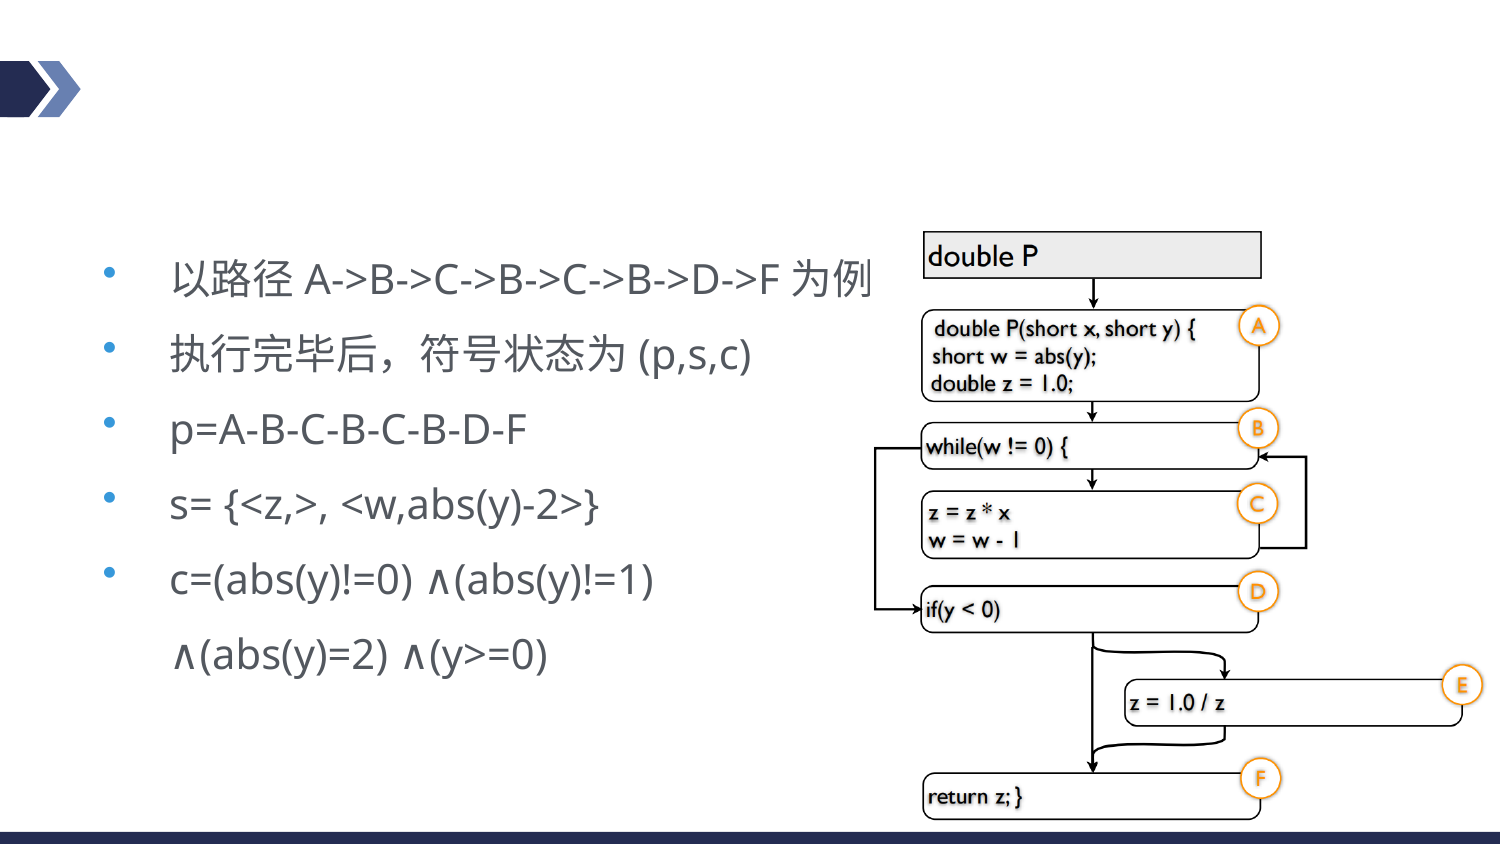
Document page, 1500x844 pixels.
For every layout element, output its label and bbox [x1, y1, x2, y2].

text_box [91, 405, 870, 478]
picture [870, 225, 1487, 825]
